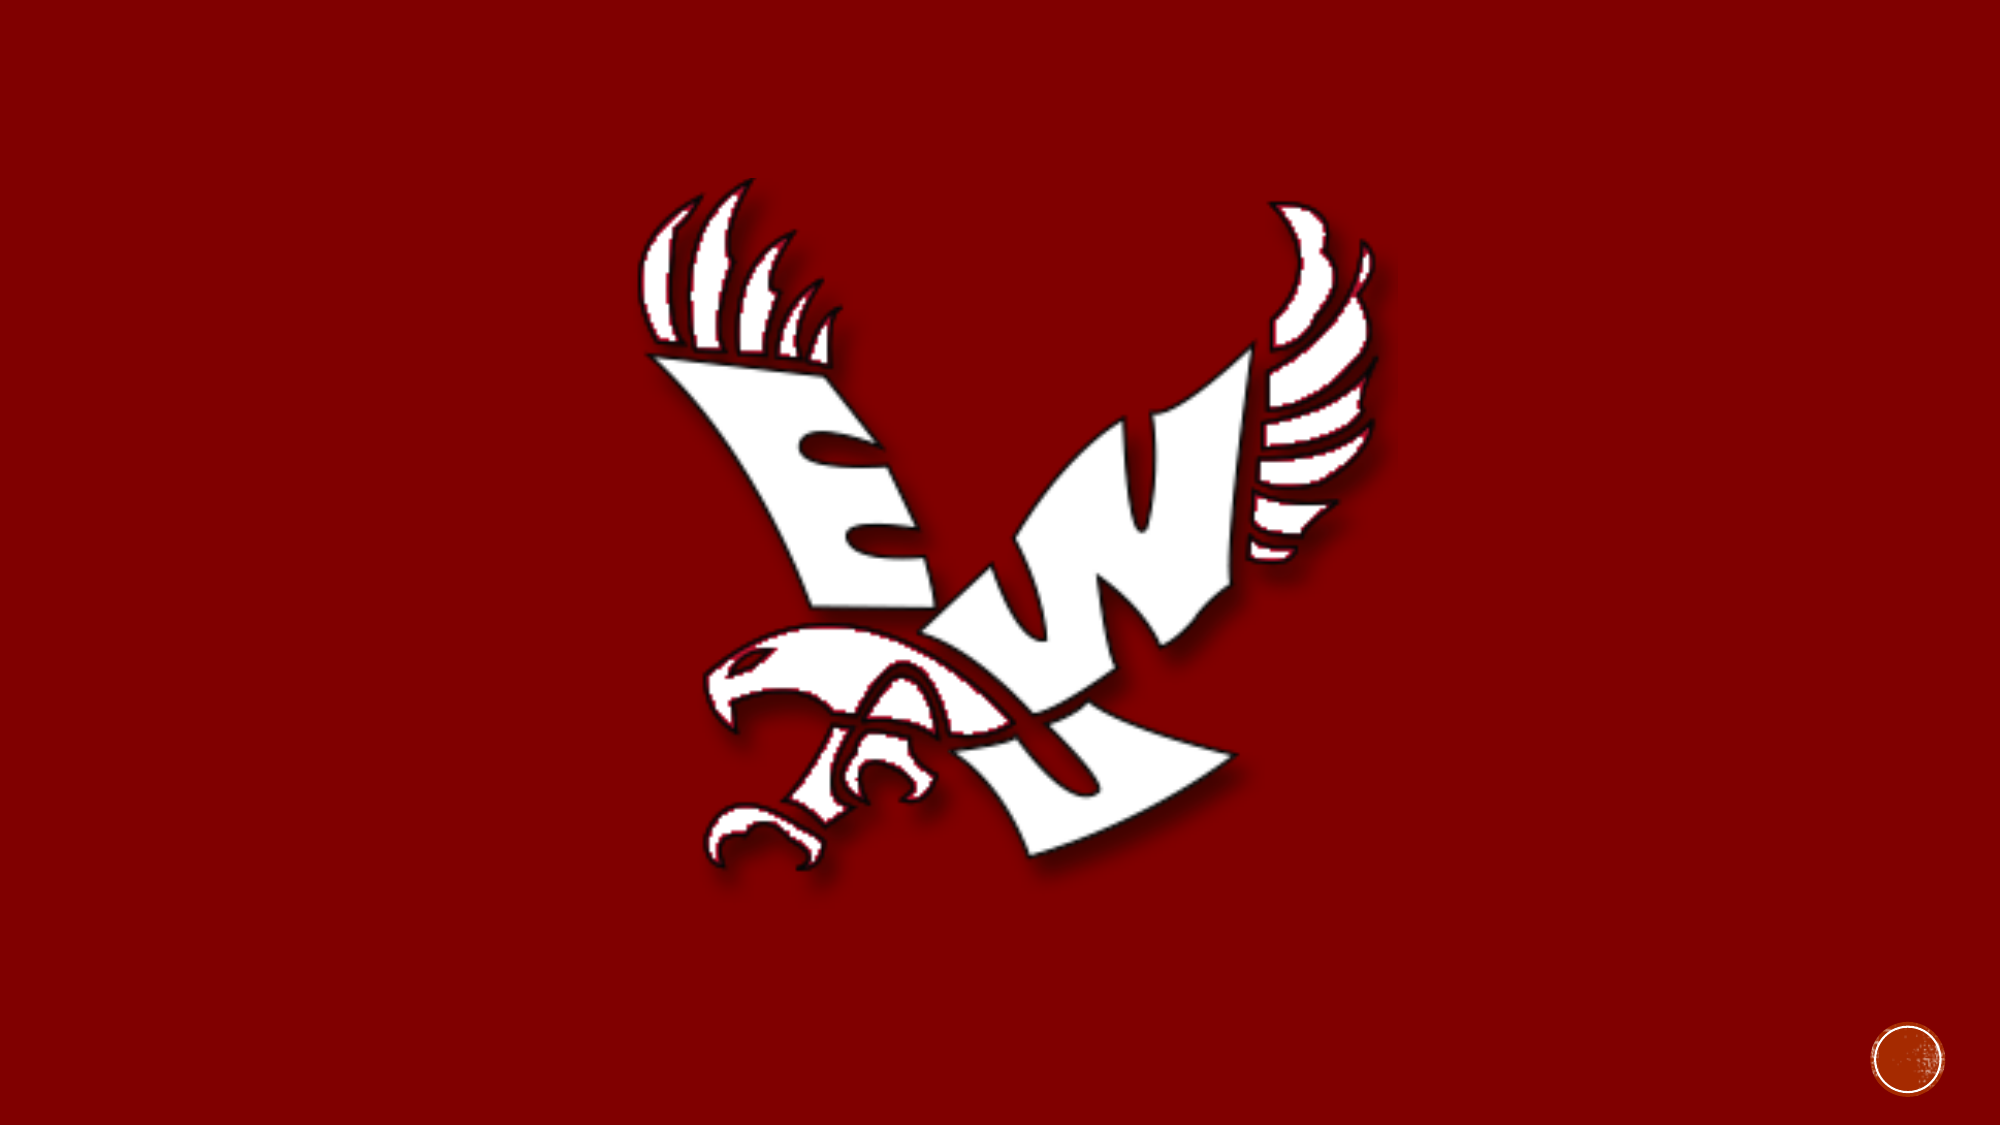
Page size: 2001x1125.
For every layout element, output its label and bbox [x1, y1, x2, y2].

picture [633, 178, 1398, 909]
